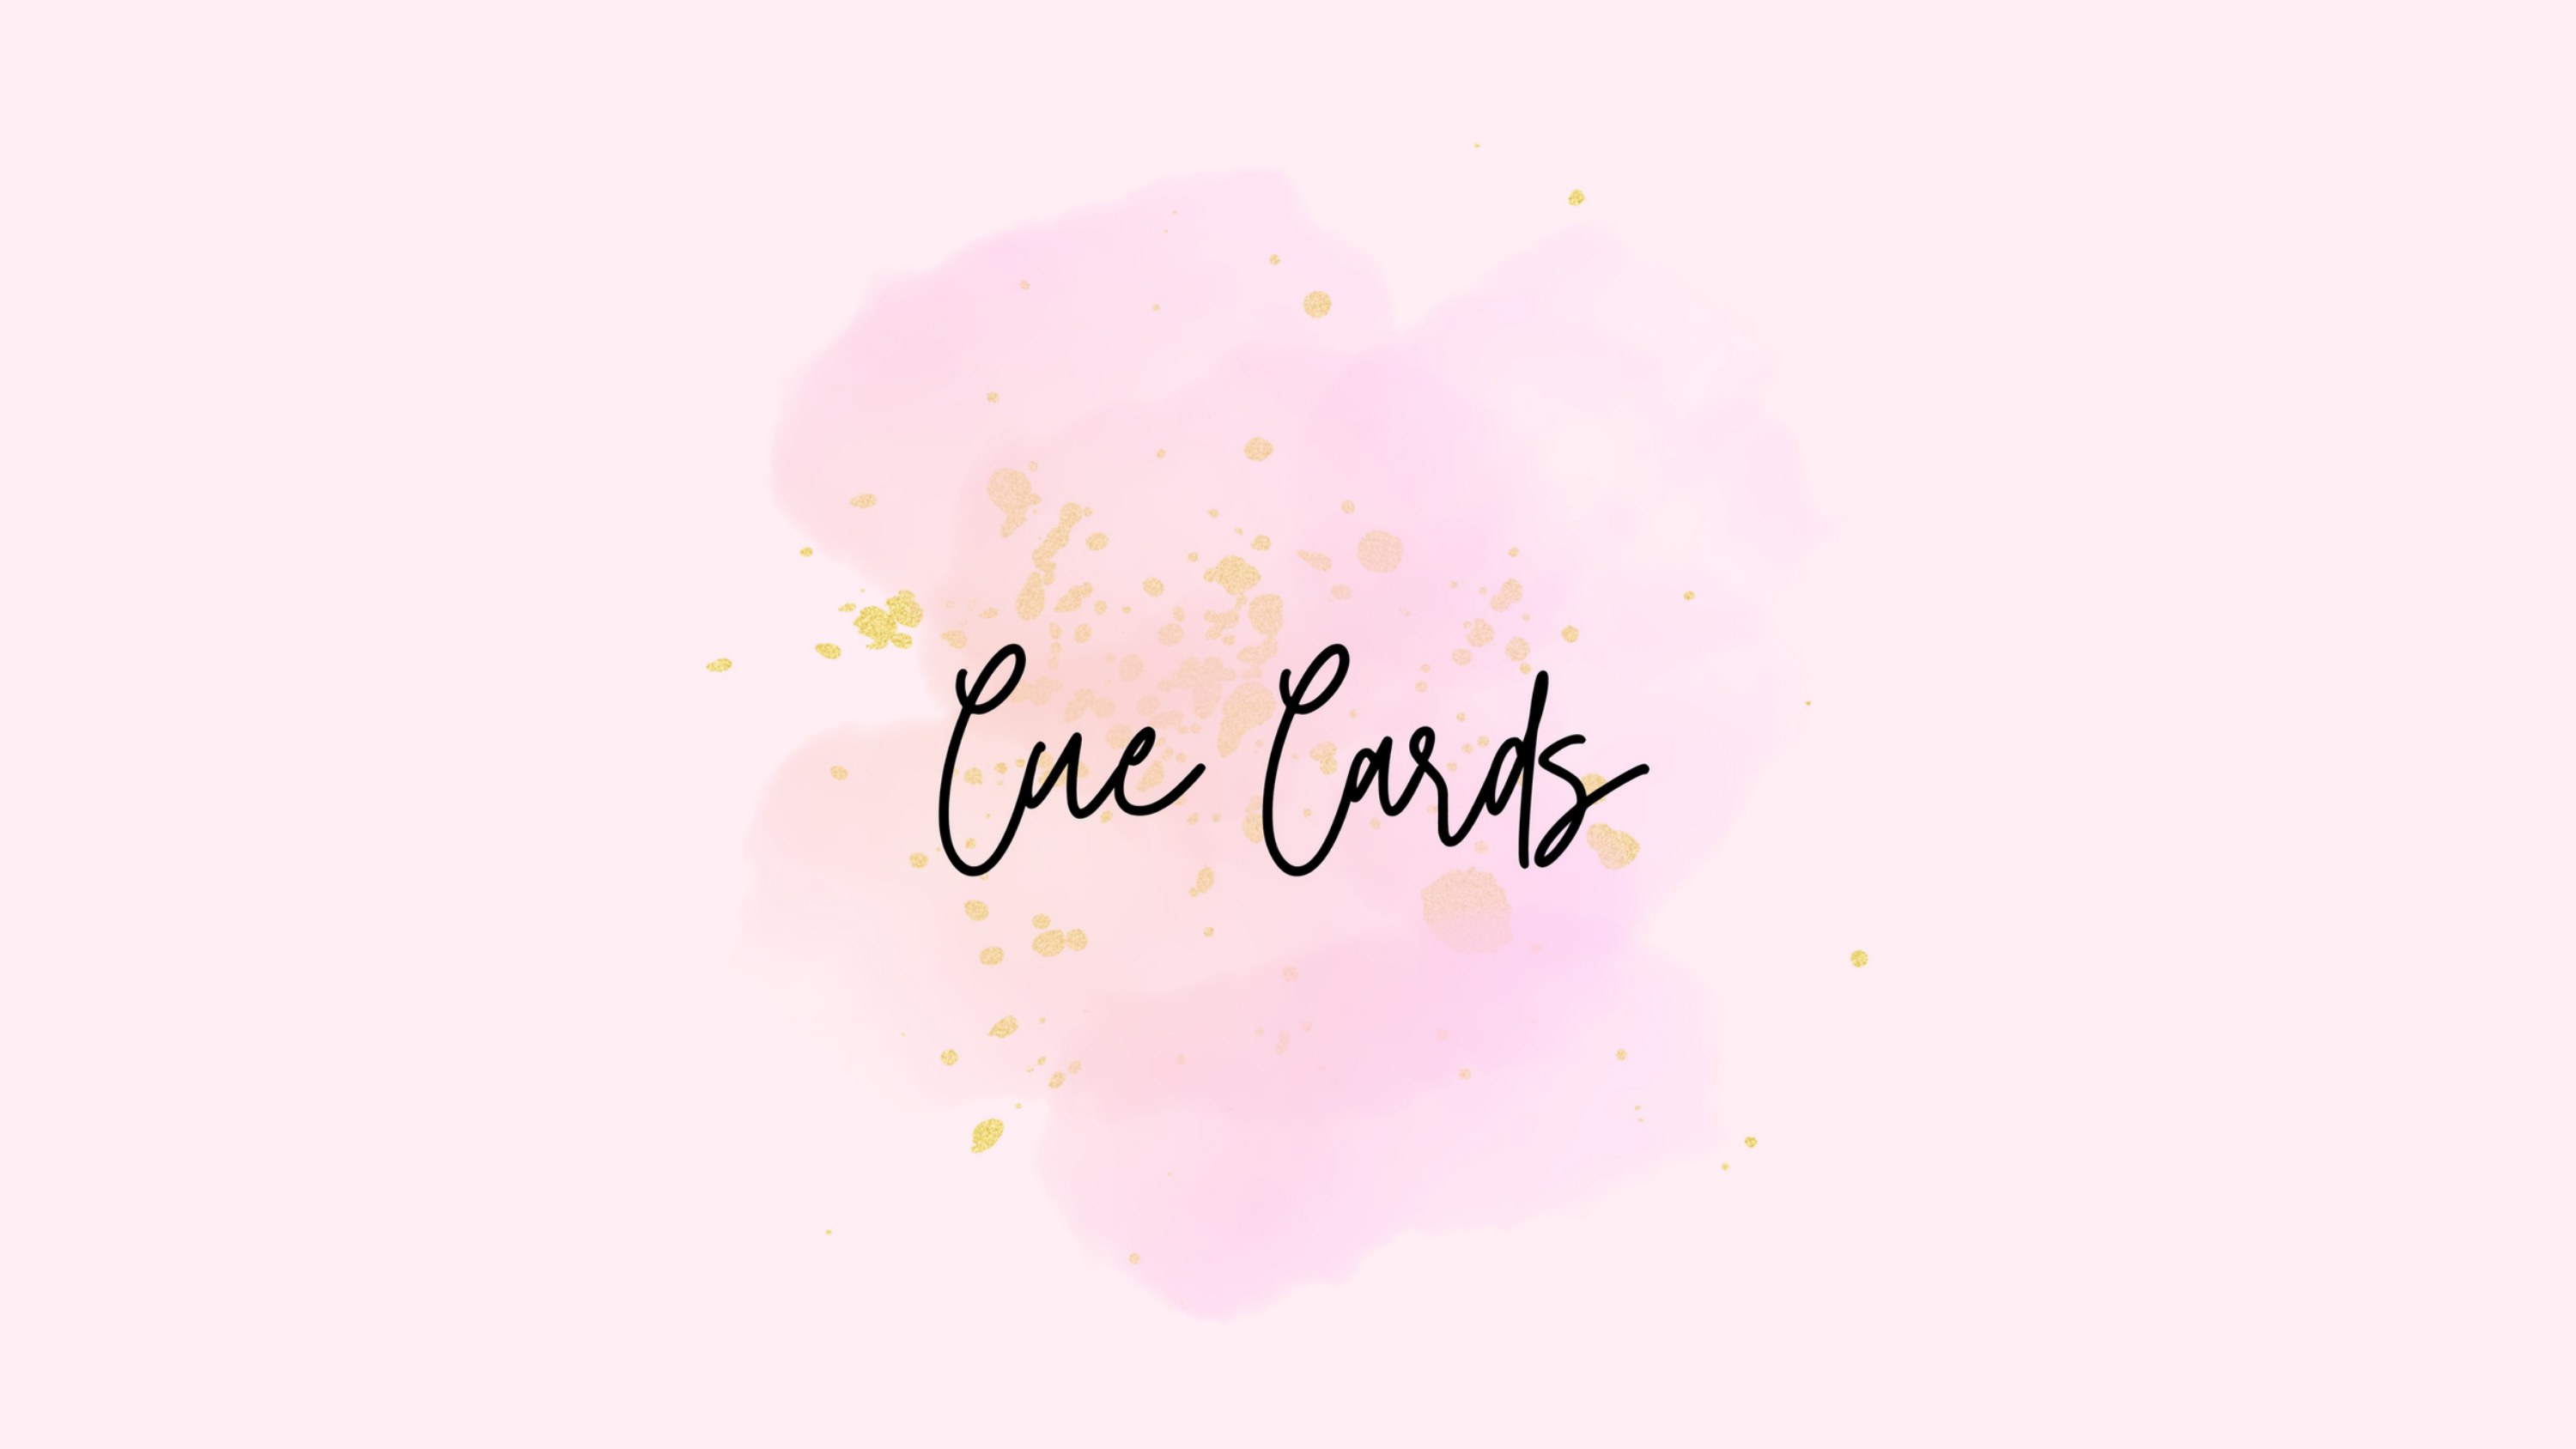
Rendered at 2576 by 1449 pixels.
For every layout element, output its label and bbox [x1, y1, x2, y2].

text_box [0, 0, 2576, 1449]
